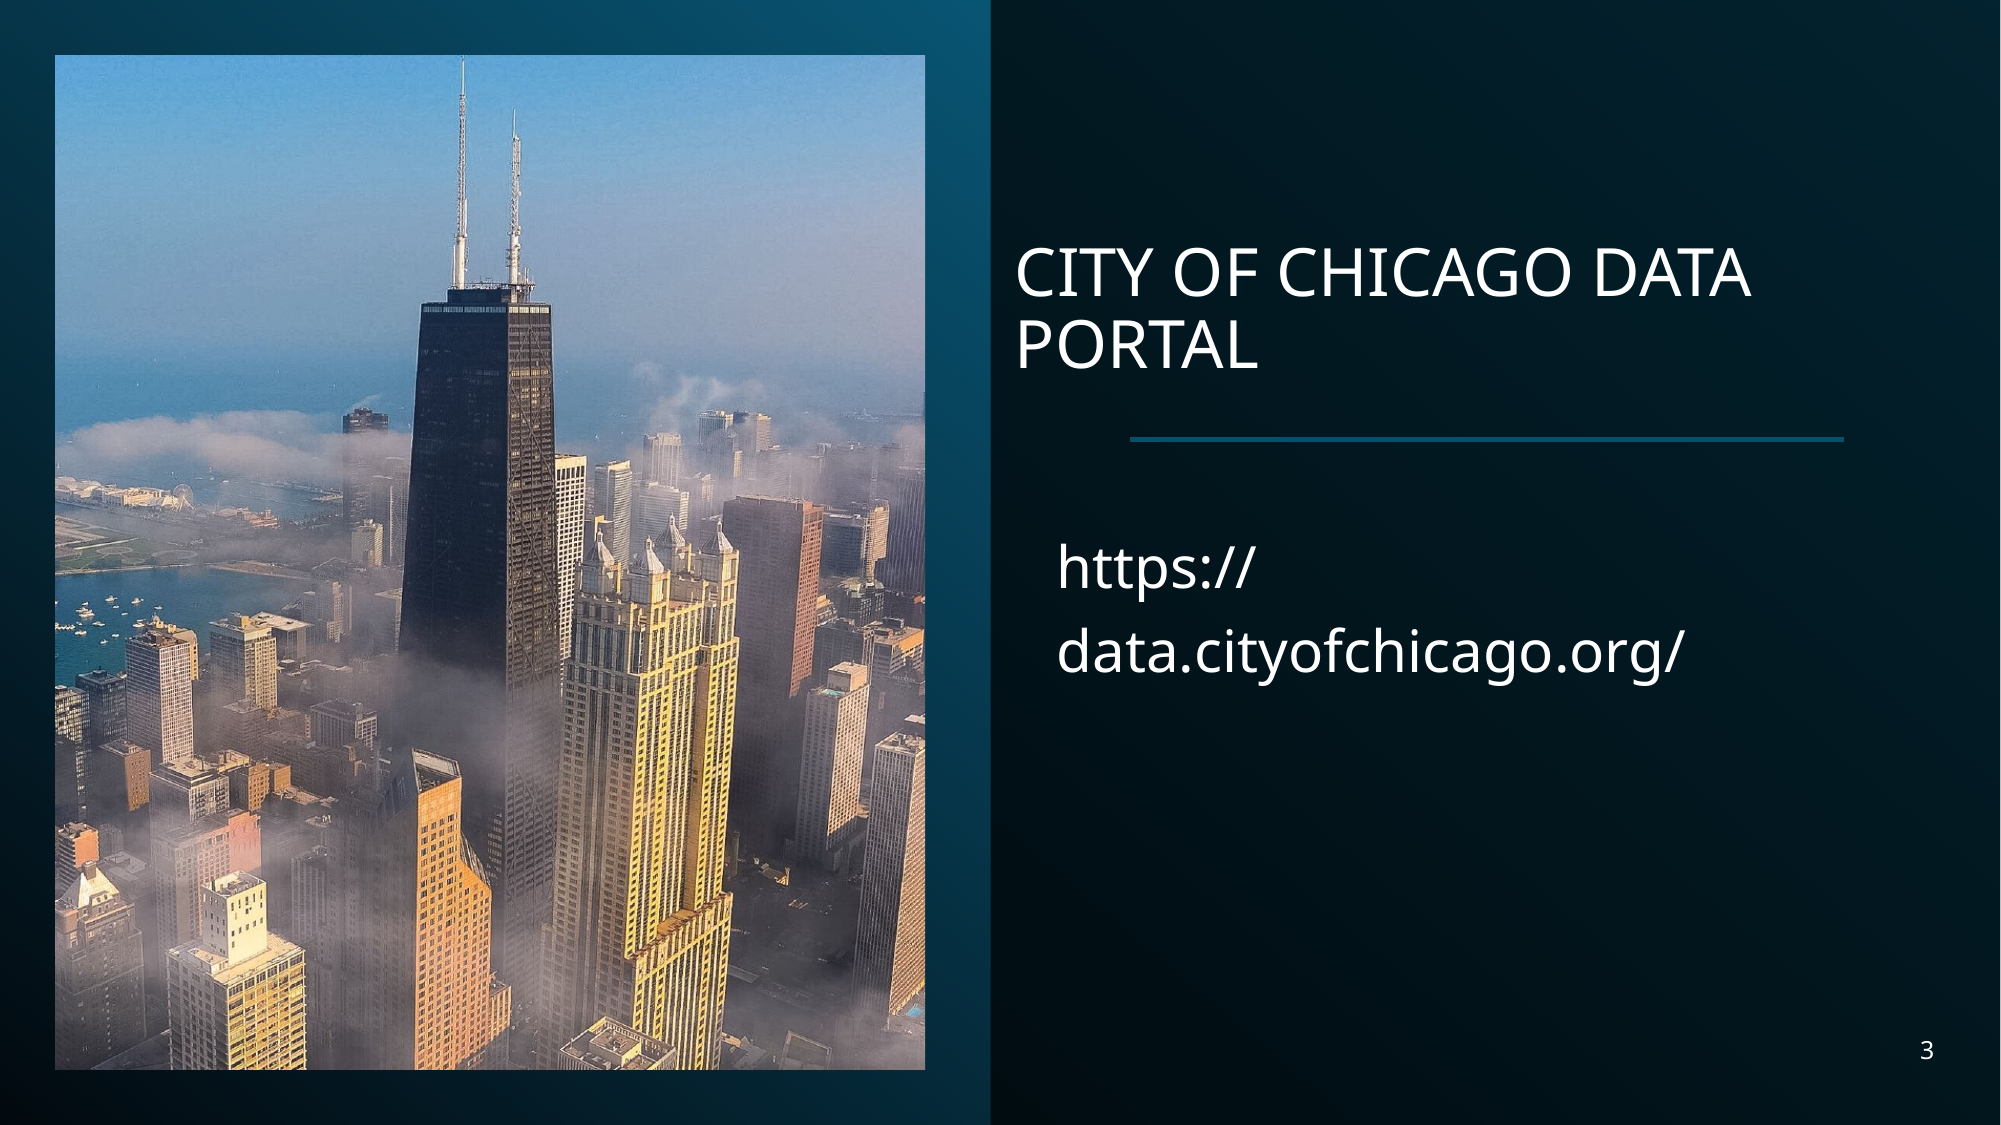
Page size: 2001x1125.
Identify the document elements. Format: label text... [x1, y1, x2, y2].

picture [0, 0, 989, 1125]
slide_number 3 [1499, 1021, 1950, 1082]
title City of Chicago Data Portal [999, 28, 1950, 390]
list https://data.cityofchicago.org/ [1041, 509, 1848, 1005]
